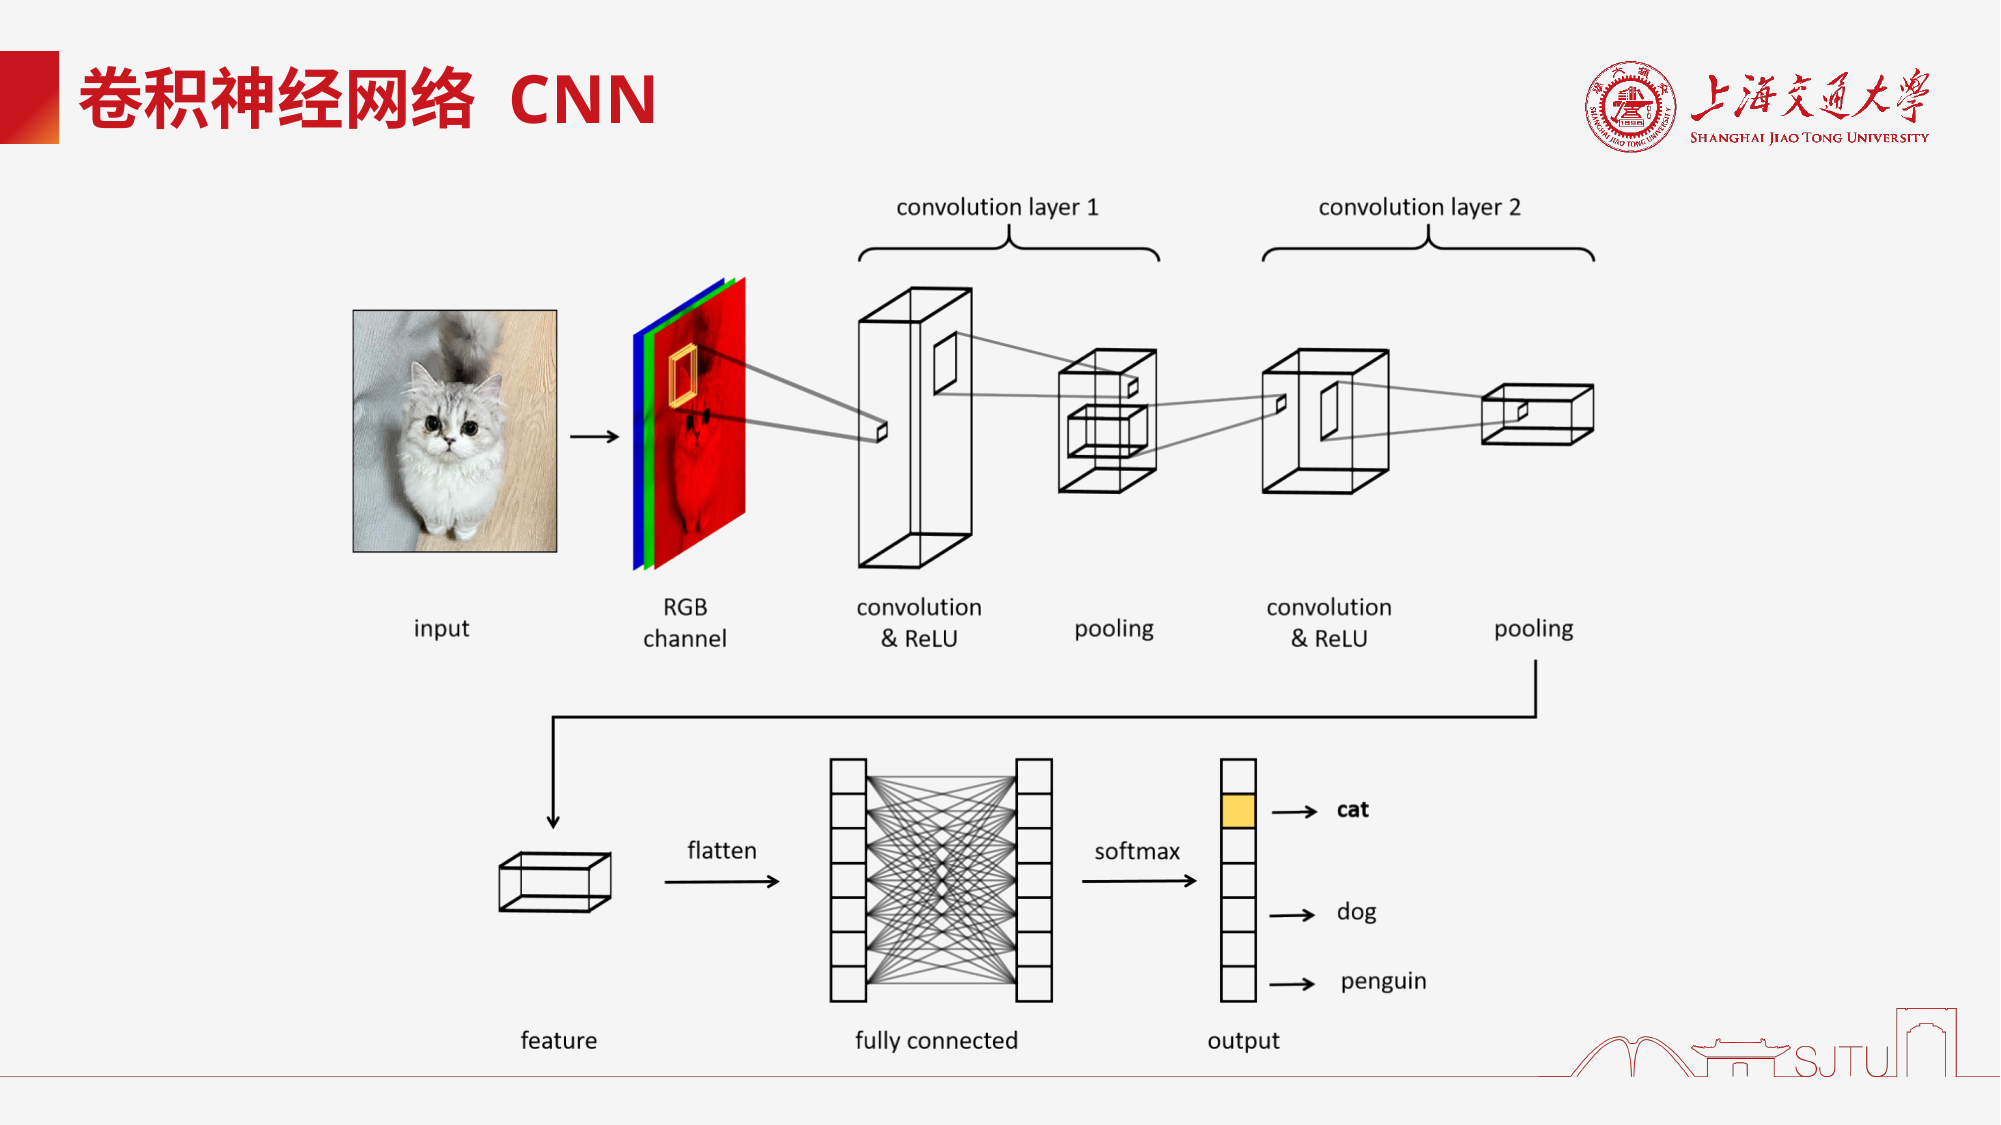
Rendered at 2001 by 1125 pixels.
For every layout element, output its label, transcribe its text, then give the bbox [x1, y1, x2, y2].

picture [0, 43, 2000, 1077]
title 卷积神经网络 CNN [62, 43, 1530, 152]
